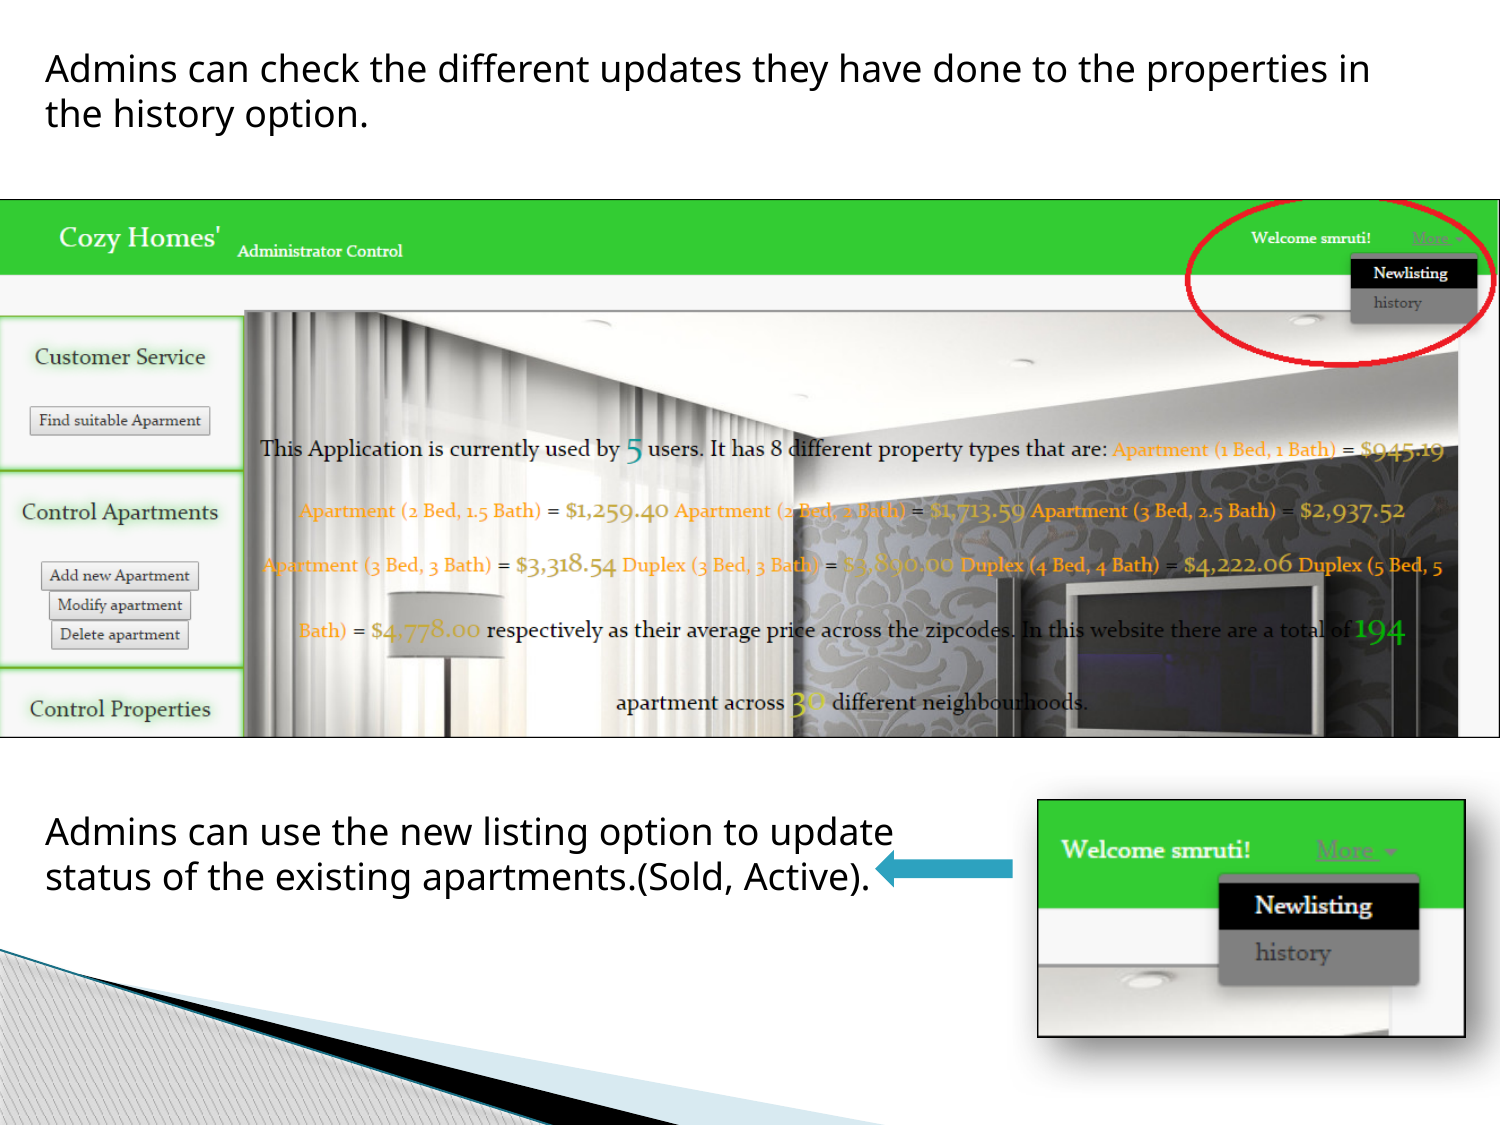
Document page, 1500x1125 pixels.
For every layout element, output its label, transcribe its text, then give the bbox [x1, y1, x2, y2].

text_box Admins can use the new listing option to update status of the existing apartments.(Sold, Active). [37, 799, 913, 905]
picture [0, 199, 1500, 738]
picture [1037, 799, 1467, 1038]
text_box [913, 859, 1013, 879]
text_box Admins can check the different updates they have done to the properties in the history option. [37, 37, 1400, 143]
